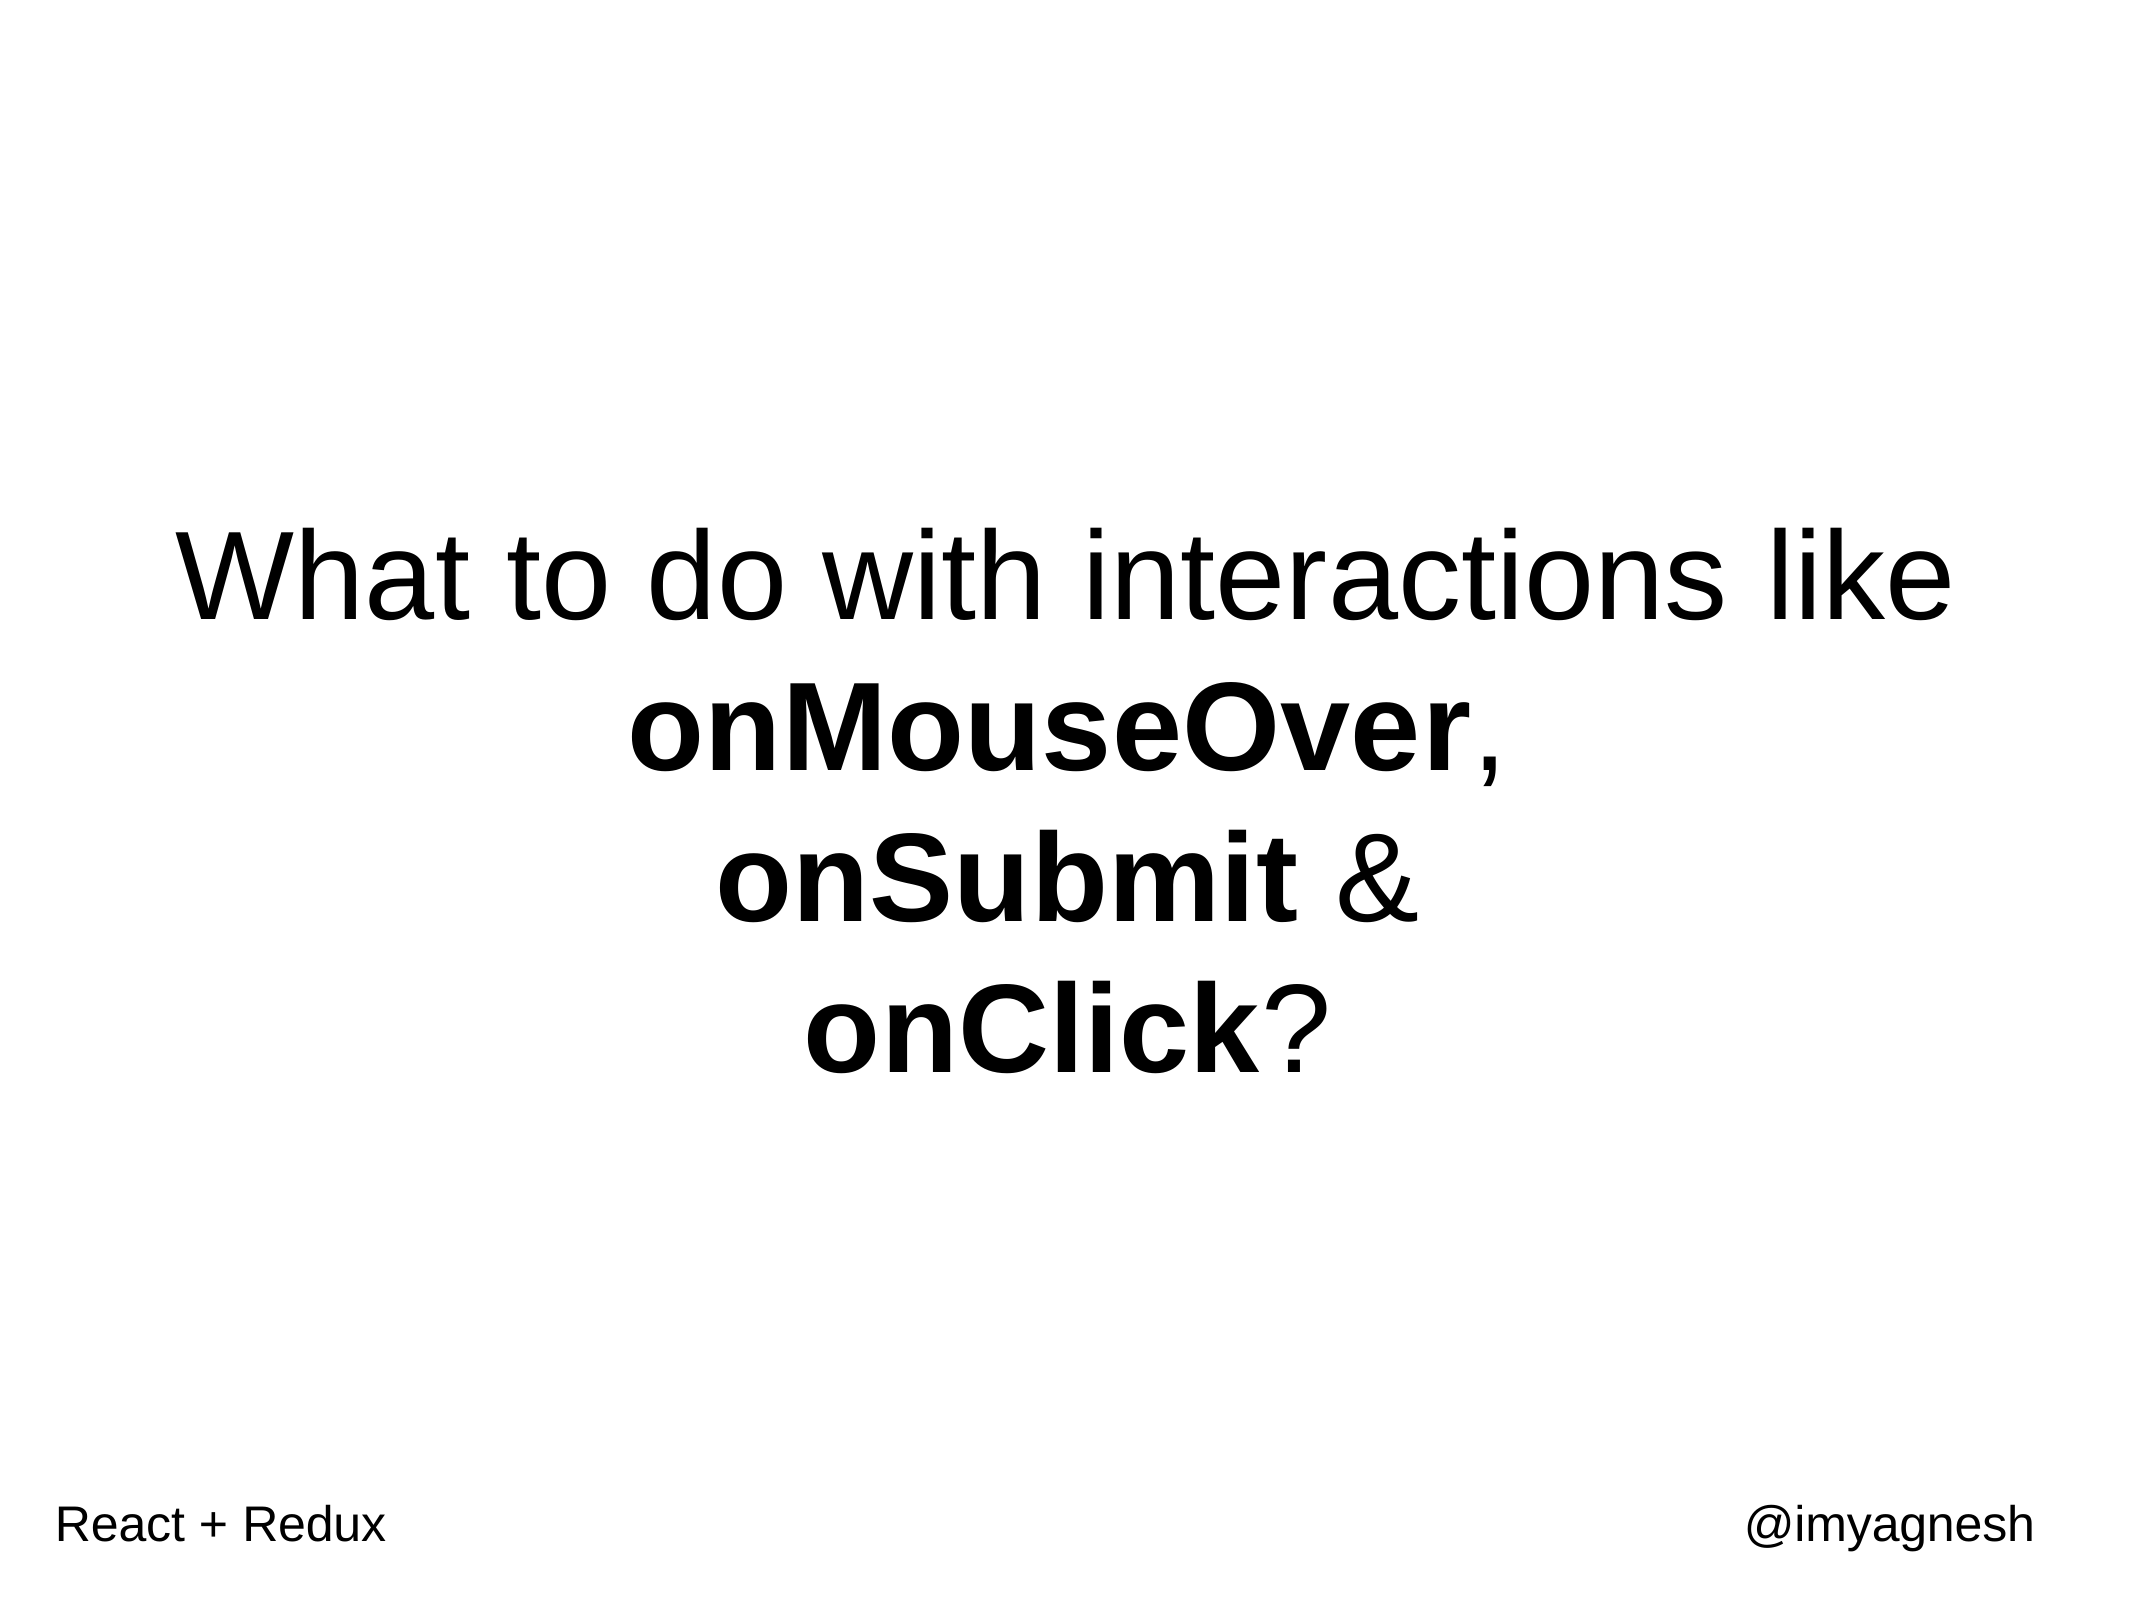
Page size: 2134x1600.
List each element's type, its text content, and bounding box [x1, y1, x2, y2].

text_box What to do with interactions like onMouseOver, onSubmit & onClick? [173, 490, 1960, 1098]
slide_number @imyagnesh [1741, 1493, 2078, 1600]
footer React + Redux [53, 1493, 389, 1600]
